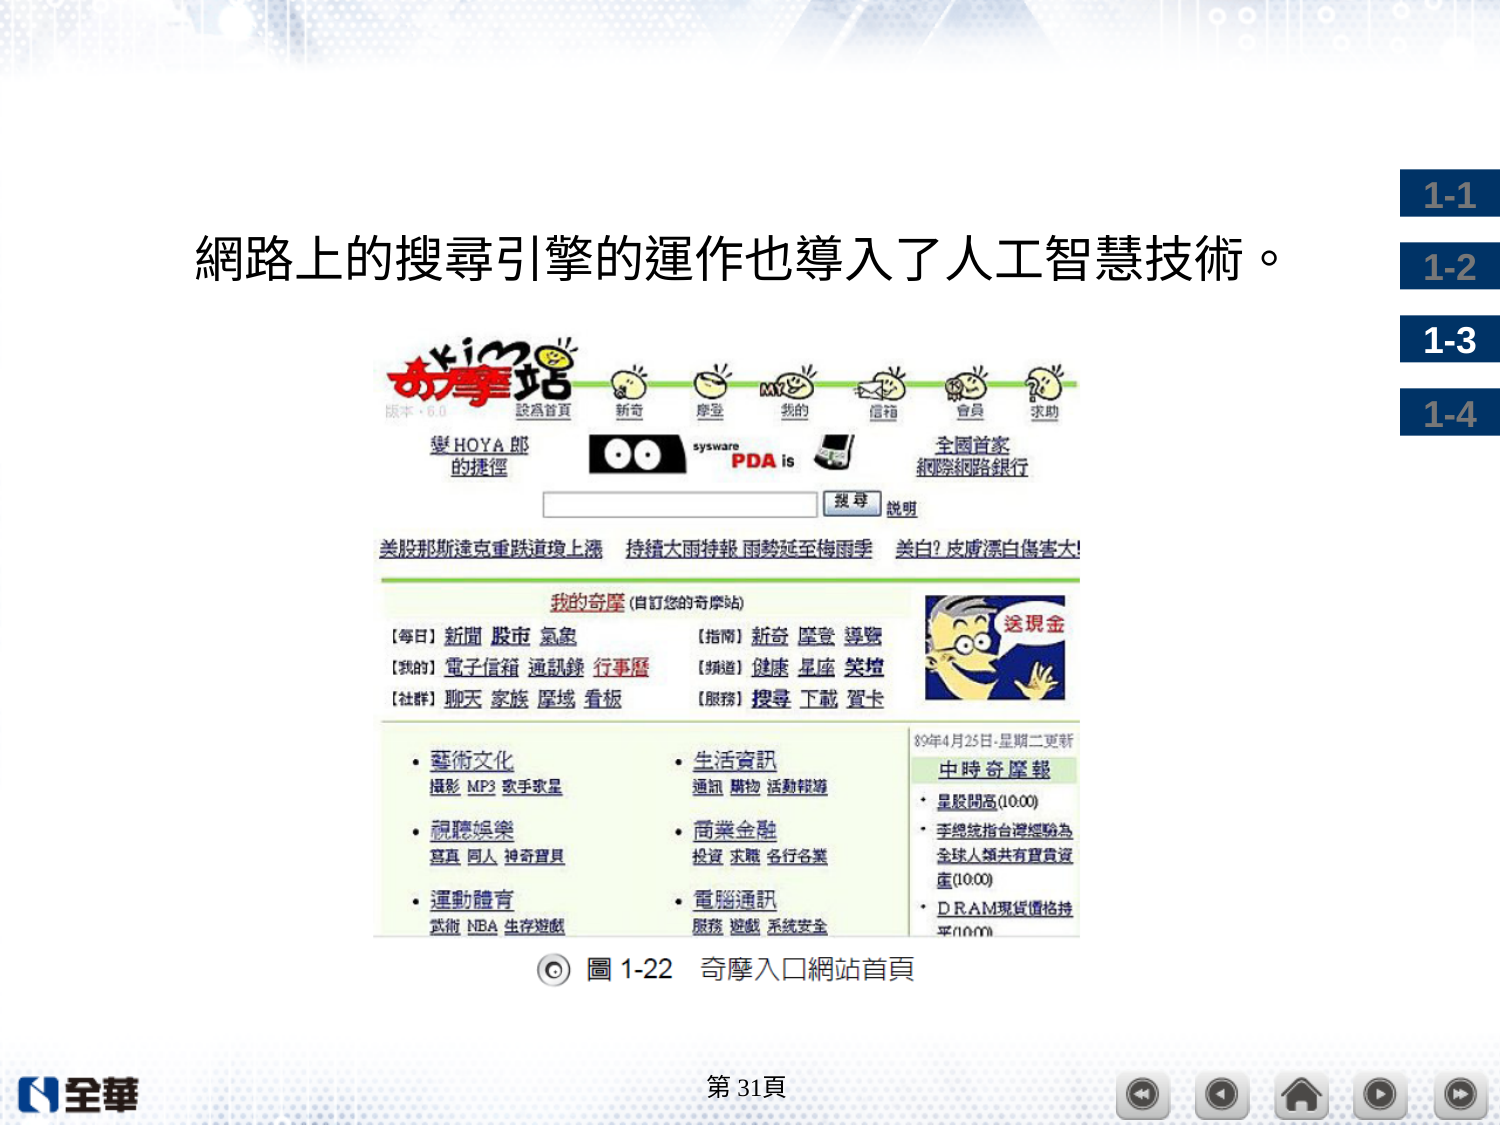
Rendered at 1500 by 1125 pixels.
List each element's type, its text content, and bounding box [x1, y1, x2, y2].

picture [0, 0, 1500, 1125]
list 網路上的搜尋引擎的運作也導入了人工智慧技術。 [29, 219, 1386, 1048]
